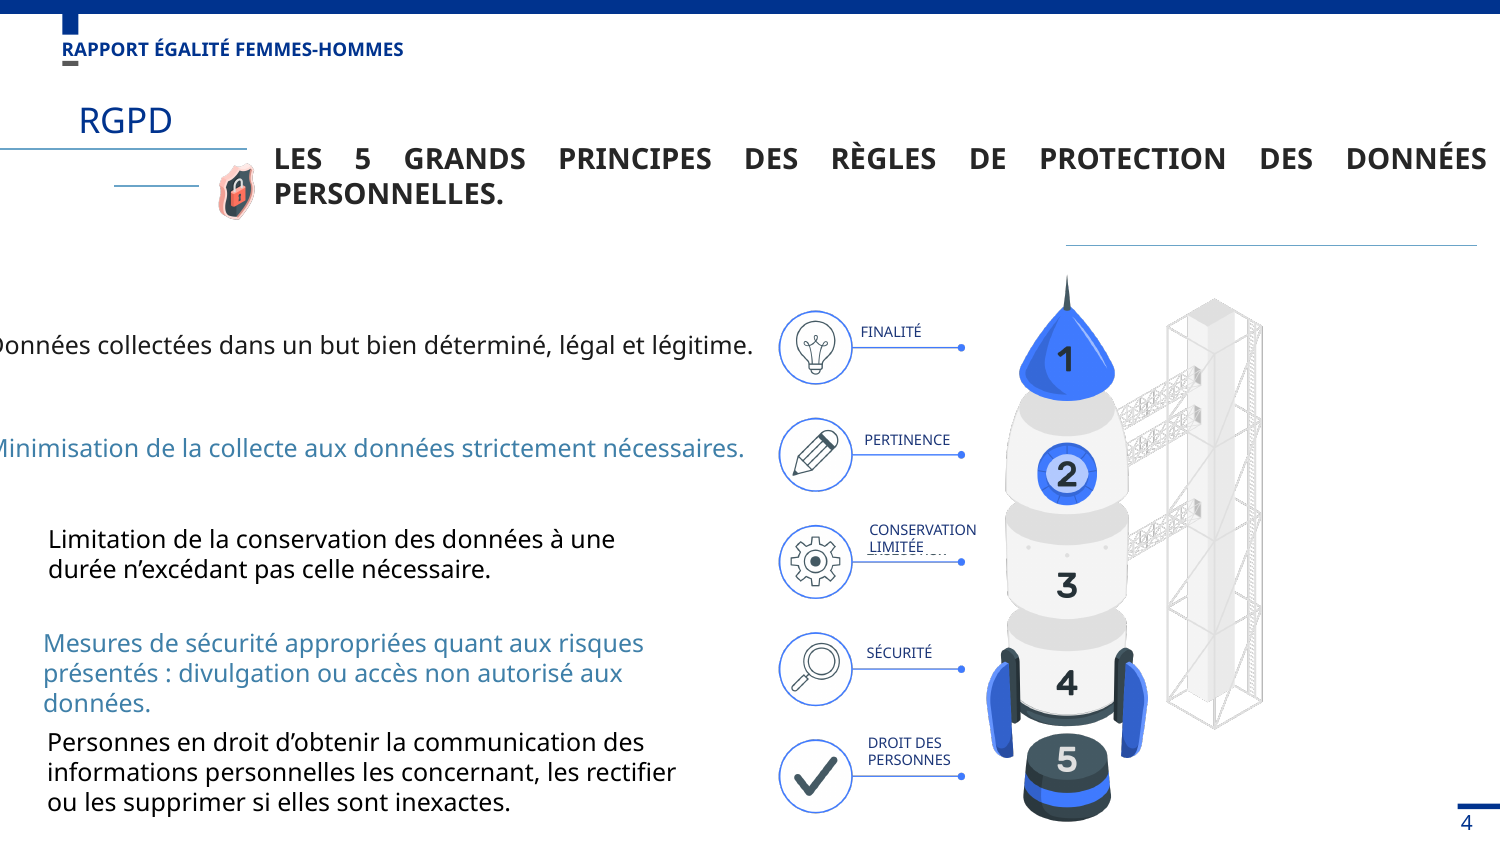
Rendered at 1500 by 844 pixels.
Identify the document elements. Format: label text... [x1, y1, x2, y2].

text_box RGPD [66, 92, 889, 141]
text_box Personnes en droit d’obtenir la communication des informations personnelles les concernant, les rectifier ou les supprimer si elles sont inexactes. [32, 719, 698, 824]
text_box Limitation de la conservation des données à une durée n’excédant pas celle nécessaire. [33, 515, 699, 591]
picture [212, 160, 262, 223]
text_box RAPPORT ÉGALITÉ FEMMES-HOMMES [49, 31, 673, 70]
text_box Minimisation de la collecte aux données strictement nécessaires. [0, 424, 728, 470]
text_box LES 5 GRANDS PRINCIPES DES RÈGLES DE PROTECTION DES DONNÉES PERSONNELLES. [261, 134, 1500, 251]
text_box Données collectées dans un but bien déterminé, légal et légitime. [0, 322, 728, 367]
text_box Mesures de sécurité appropriées quant aux risques présentés : divulgation ou accès non autorisé aux données. [28, 619, 694, 725]
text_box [733, 218, 1478, 844]
